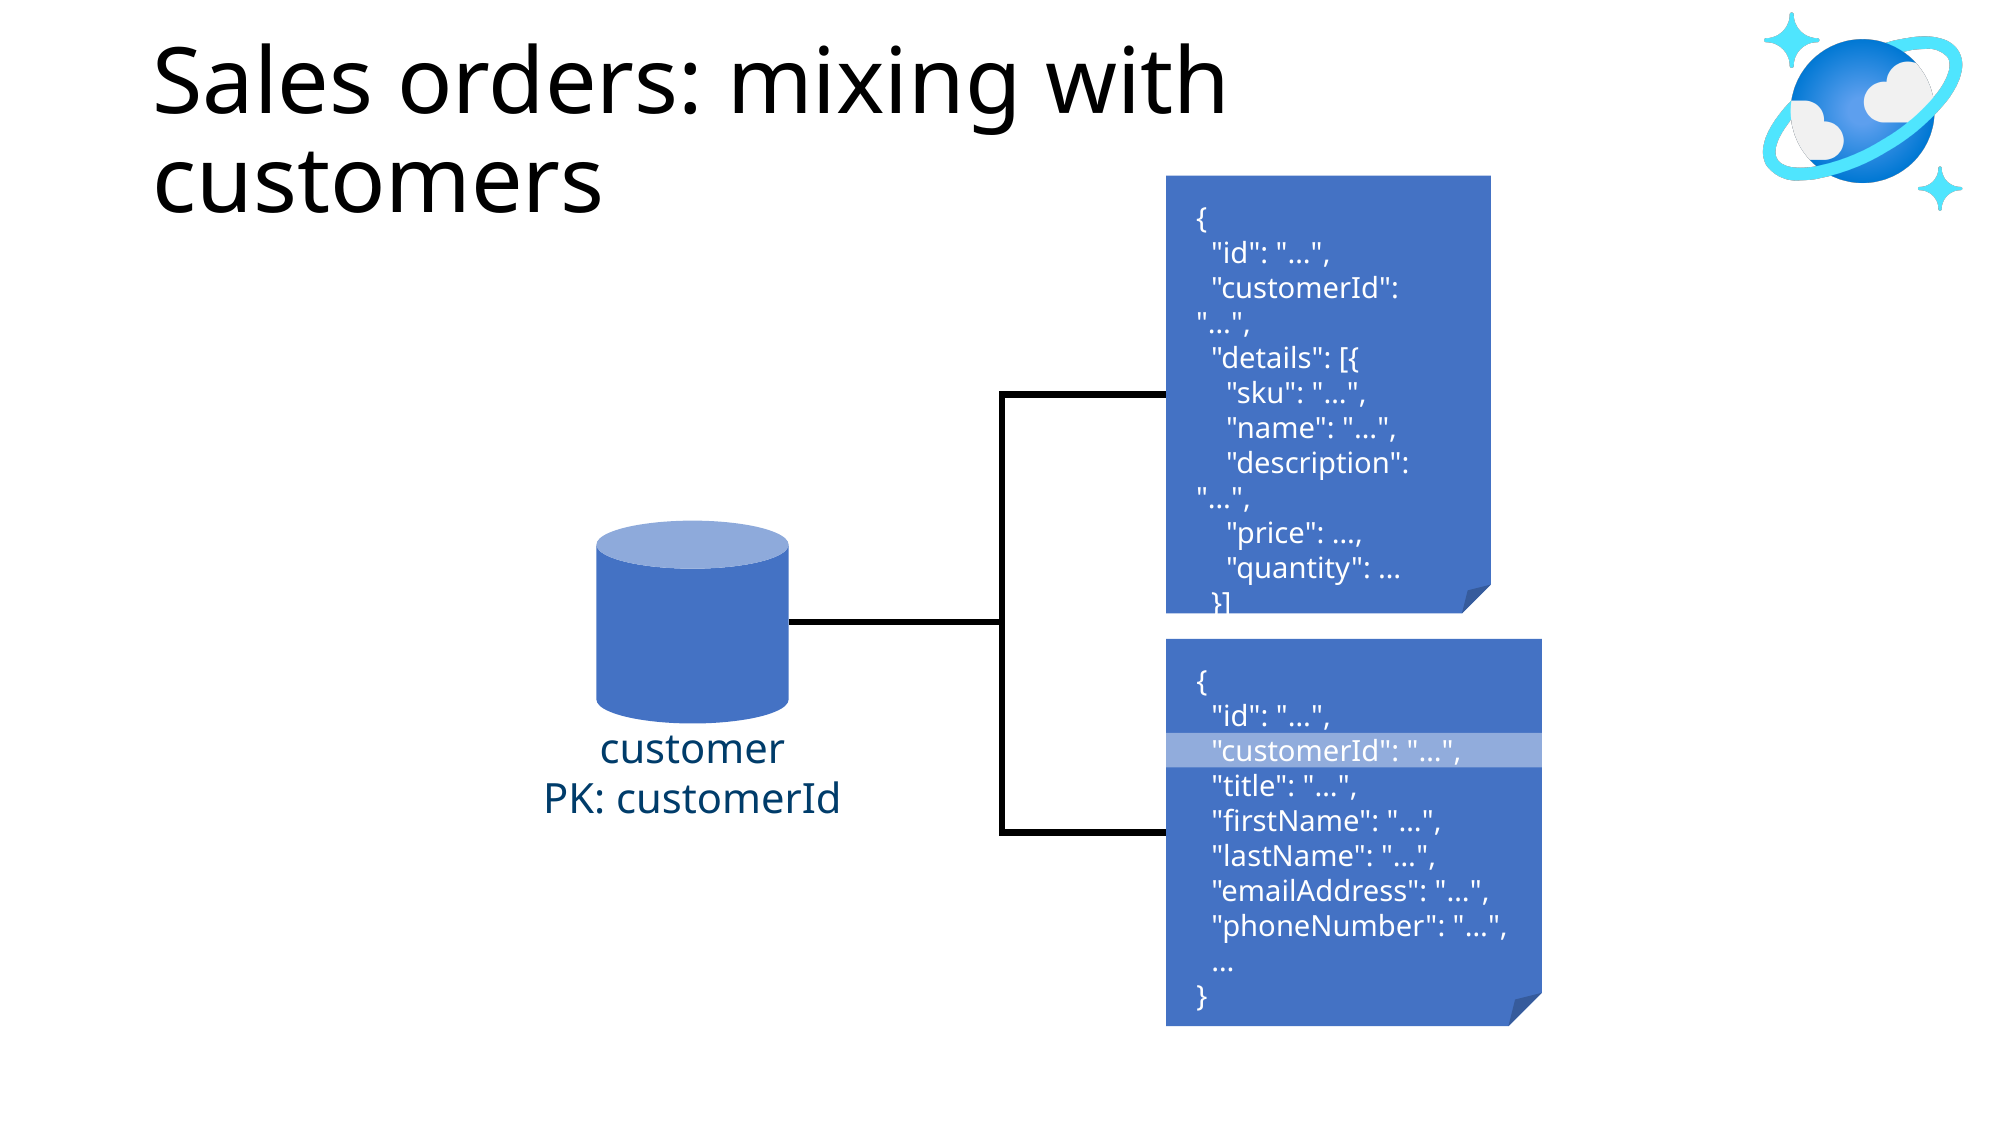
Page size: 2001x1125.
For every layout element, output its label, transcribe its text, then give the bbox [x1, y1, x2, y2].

title Sales orders: mixing with customers [137, 59, 1717, 208]
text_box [788, 622, 1167, 833]
picture [1757, 6, 1968, 217]
text_box { "id": "…", "customerId": "…", "title": "…", "firstName": "…", "lastName": "…", "emailAddress": "…", "phoneNumber": "…", … } [1165, 638, 1544, 1027]
text_box { "id": "…", "customerId": "…", "details": [{ "sku": "…", "name": "…", "description": "…", "price": …, "quantity": … }] } [1165, 174, 1493, 614]
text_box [788, 394, 1167, 622]
text_box [1167, 732, 1542, 768]
text_box customer PK: customerId [595, 520, 788, 725]
